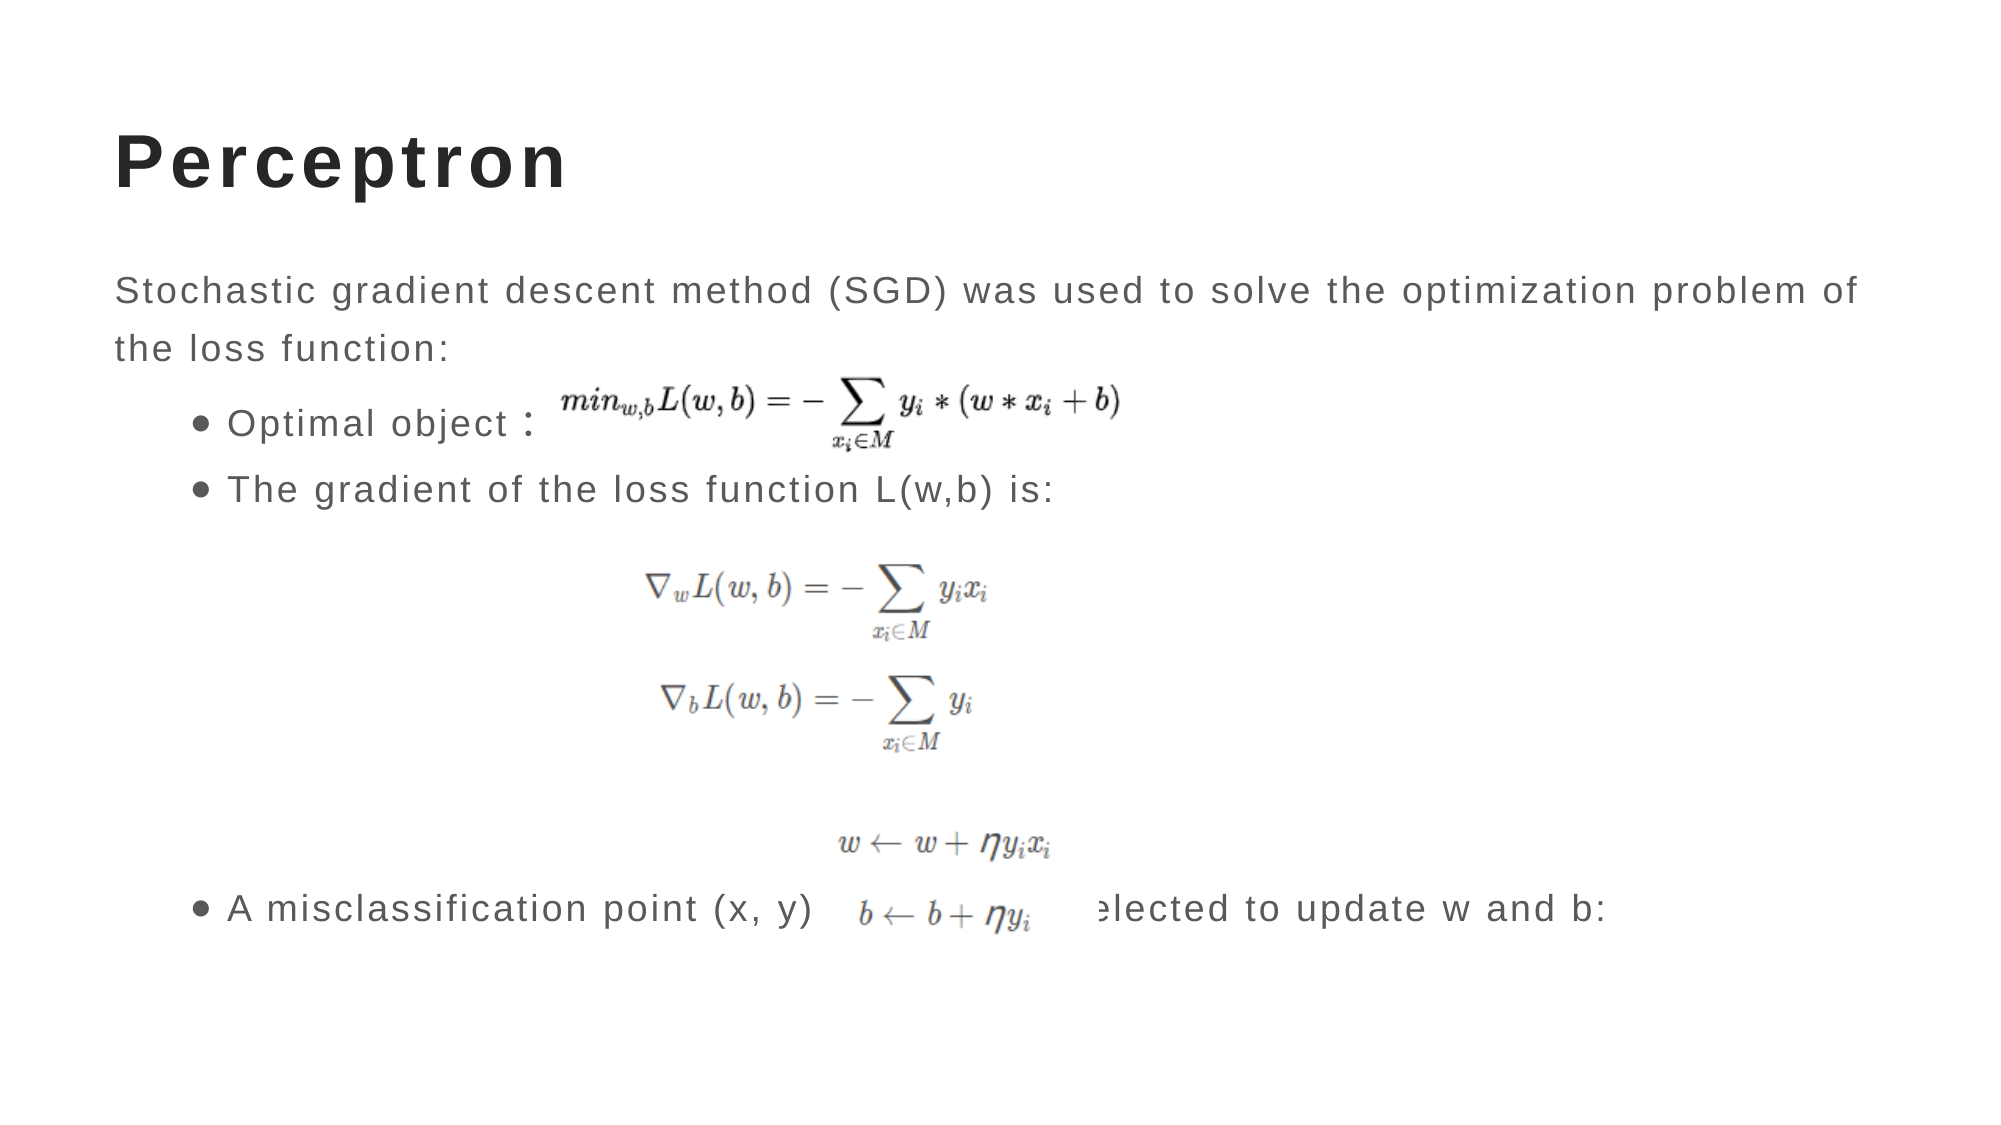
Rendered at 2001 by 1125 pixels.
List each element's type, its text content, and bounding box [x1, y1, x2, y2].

picture [547, 366, 1162, 458]
list Stochastic gradient descent method (SGD) was used to solve the optimization problem of the loss function: Optimal object： The gradient of the loss function L(w,b) is: A misclassification point (x, y) is randomly selected to update w and b: [99, 244, 1900, 1026]
picture [583, 541, 1127, 789]
title Perceptron [99, 99, 1900, 216]
picture [812, 810, 1099, 941]
